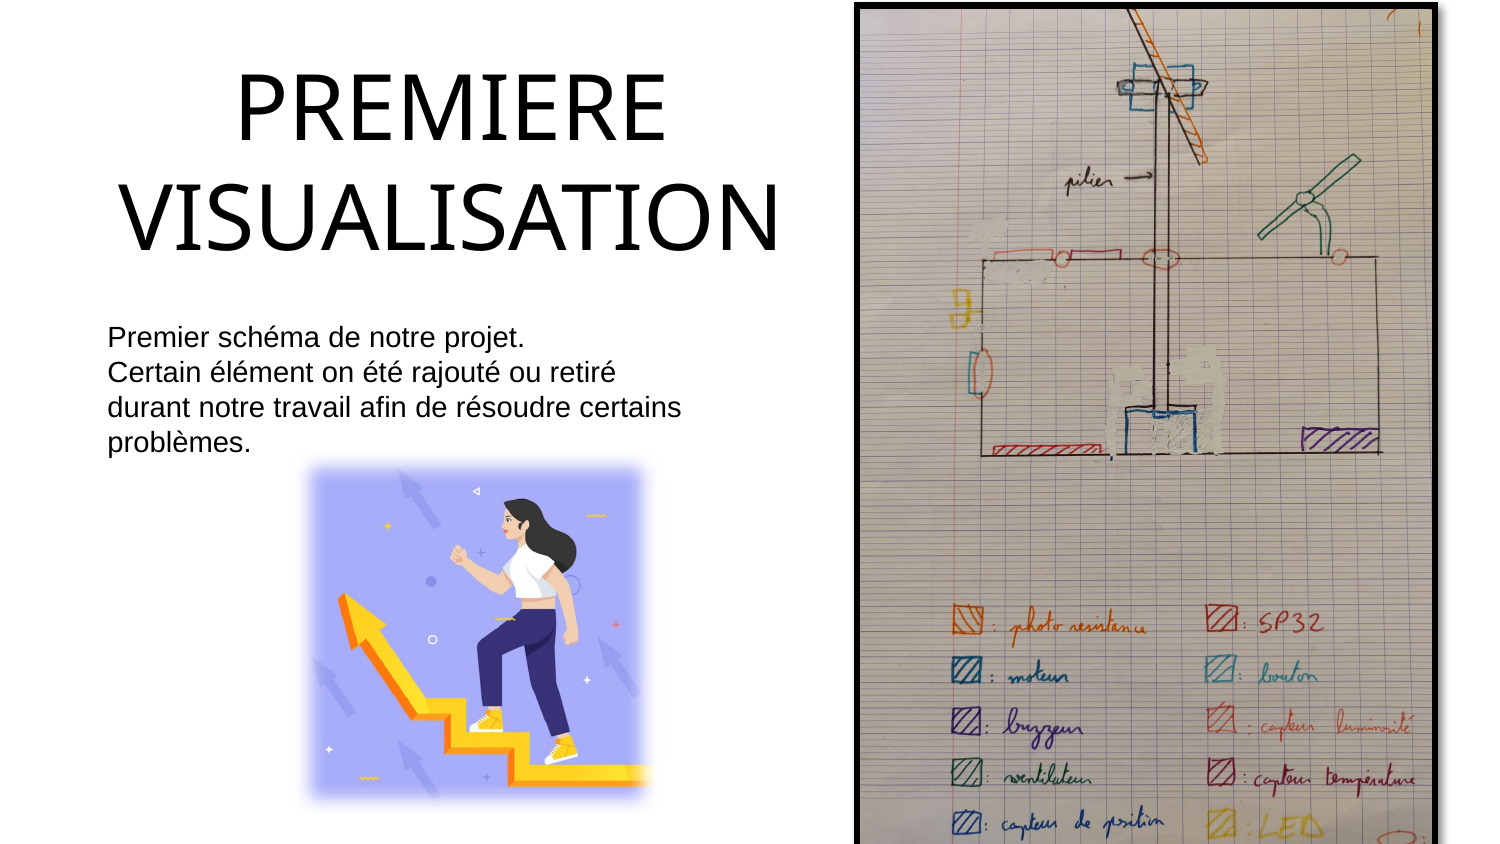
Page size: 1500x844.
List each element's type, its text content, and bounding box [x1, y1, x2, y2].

picture [292, 448, 660, 817]
picture [859, 8, 1433, 844]
title PREMIERE VISUALISATION [92, 32, 811, 285]
text_box Premier schéma de notre projet. Certain élément on été rajouté ou retiré durant notre travail afin de résoudre certains problèmes. [92, 310, 707, 466]
